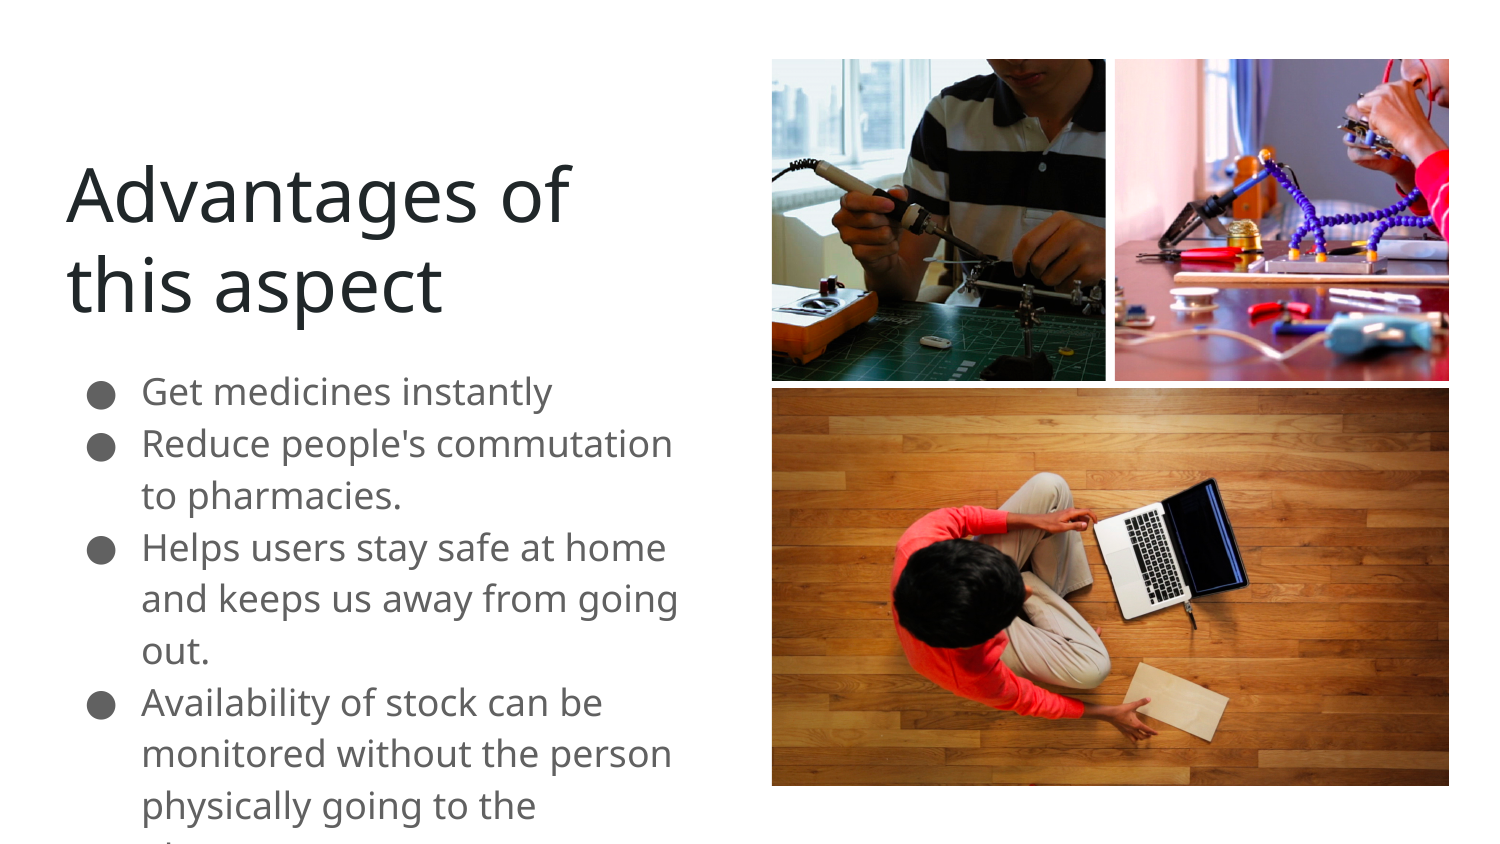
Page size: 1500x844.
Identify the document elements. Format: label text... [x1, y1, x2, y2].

list Get medicines instantly Reduce people's commutation to pharmacies. Helps users stay safe at home and keeps us away from going out. Availability of stock can be monitored without the person physically going to the pharmacy. [51, 346, 722, 786]
picture [1114, 59, 1450, 381]
title Advantages of this aspect [51, 72, 722, 313]
picture [771, 59, 1107, 381]
picture [771, 387, 1450, 786]
